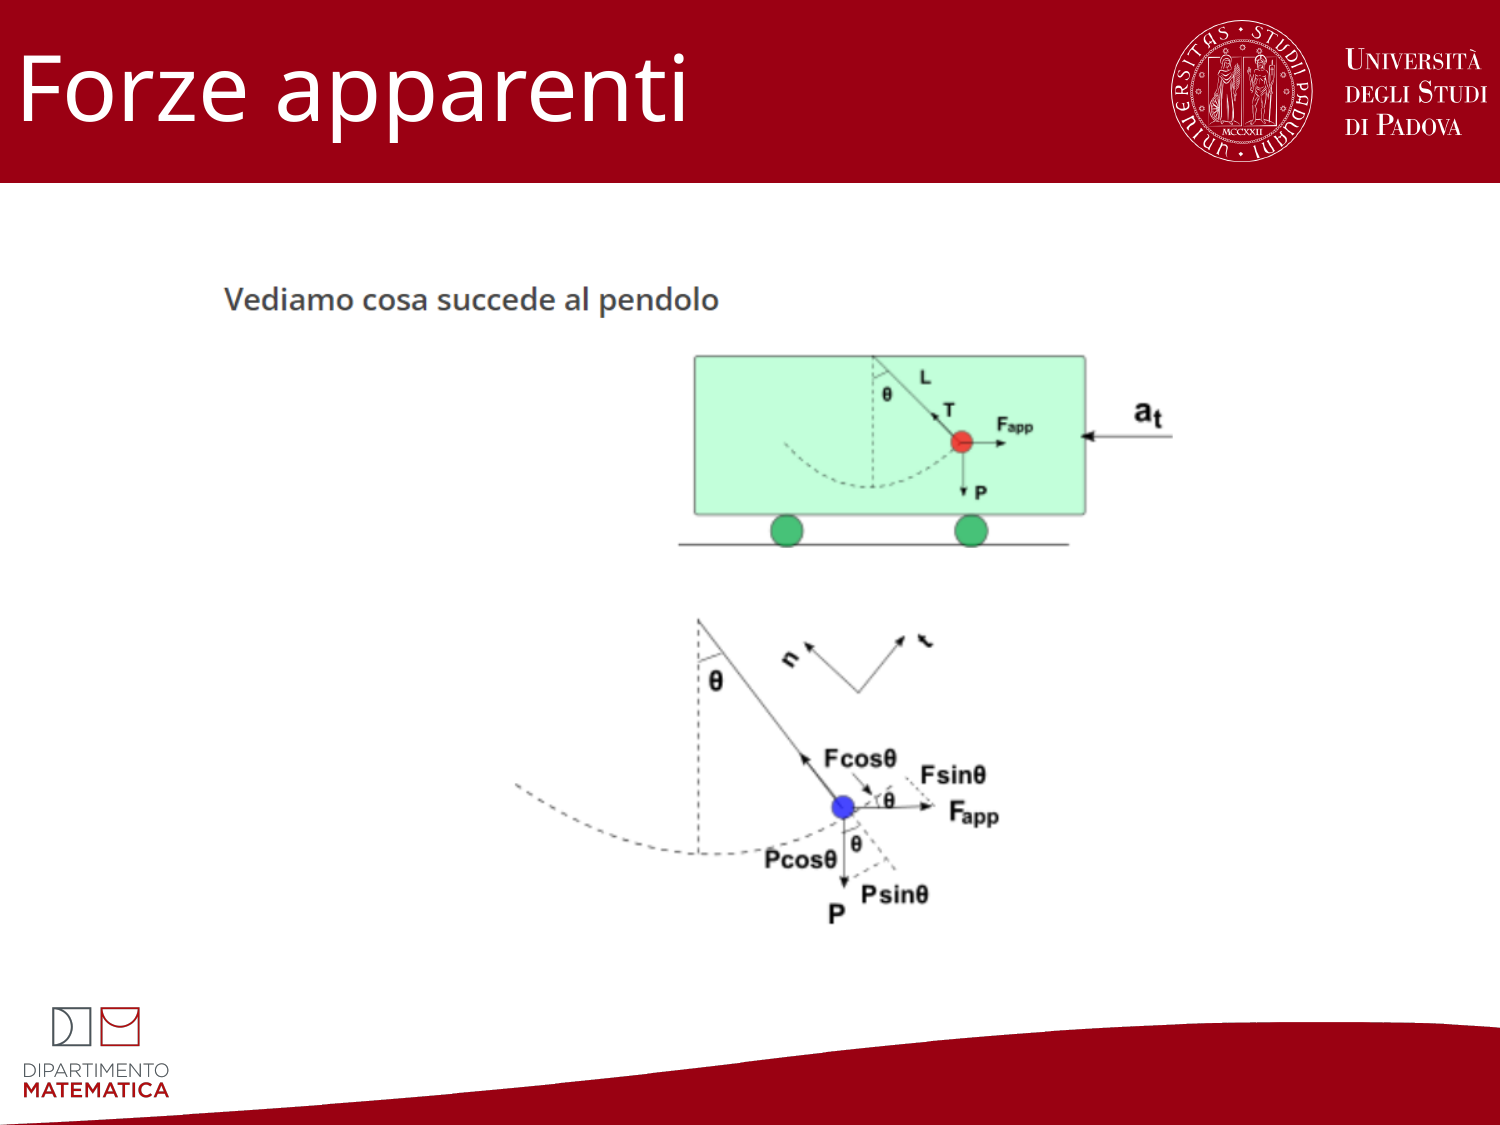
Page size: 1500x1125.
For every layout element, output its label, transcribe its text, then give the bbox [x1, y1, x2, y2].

title Forze apparenti [0, 0, 1159, 183]
picture [200, 264, 1233, 563]
picture [0, 1007, 1500, 1125]
picture [485, 599, 1051, 940]
picture [1171, 20, 1487, 162]
